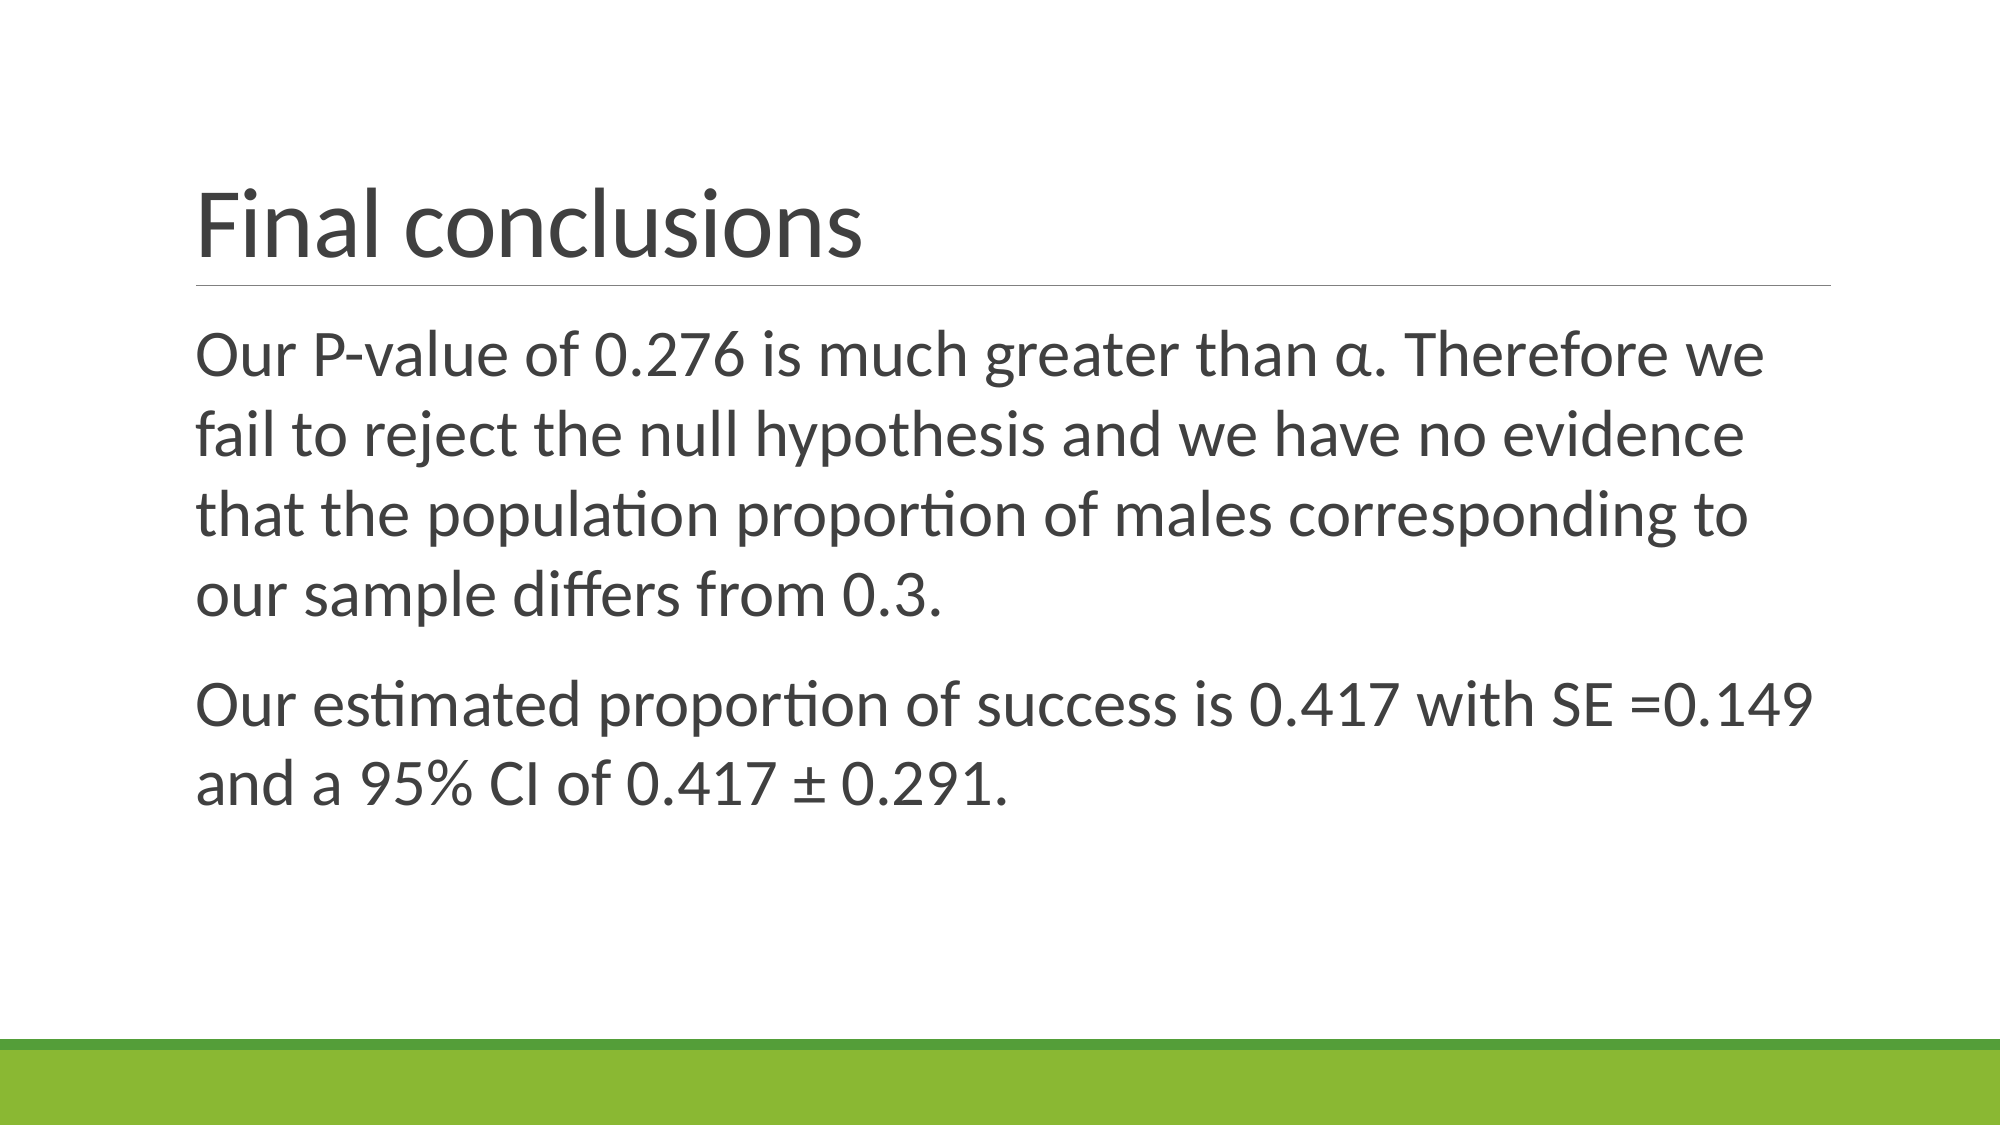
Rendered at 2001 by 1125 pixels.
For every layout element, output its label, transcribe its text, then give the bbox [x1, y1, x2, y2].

list Our P-value of 0.276 is much greater than α. Therefore we fail to reject the null hypothesis and we have no evidence that the population proportion of males corresponding to our sample differs from 0.3. Our estimated proportion of success is 0.417 with SE =0.149 and a 95% CI of 0.417 ± 0.291. [180, 302, 1830, 963]
title Final conclusions [180, 47, 1830, 285]
